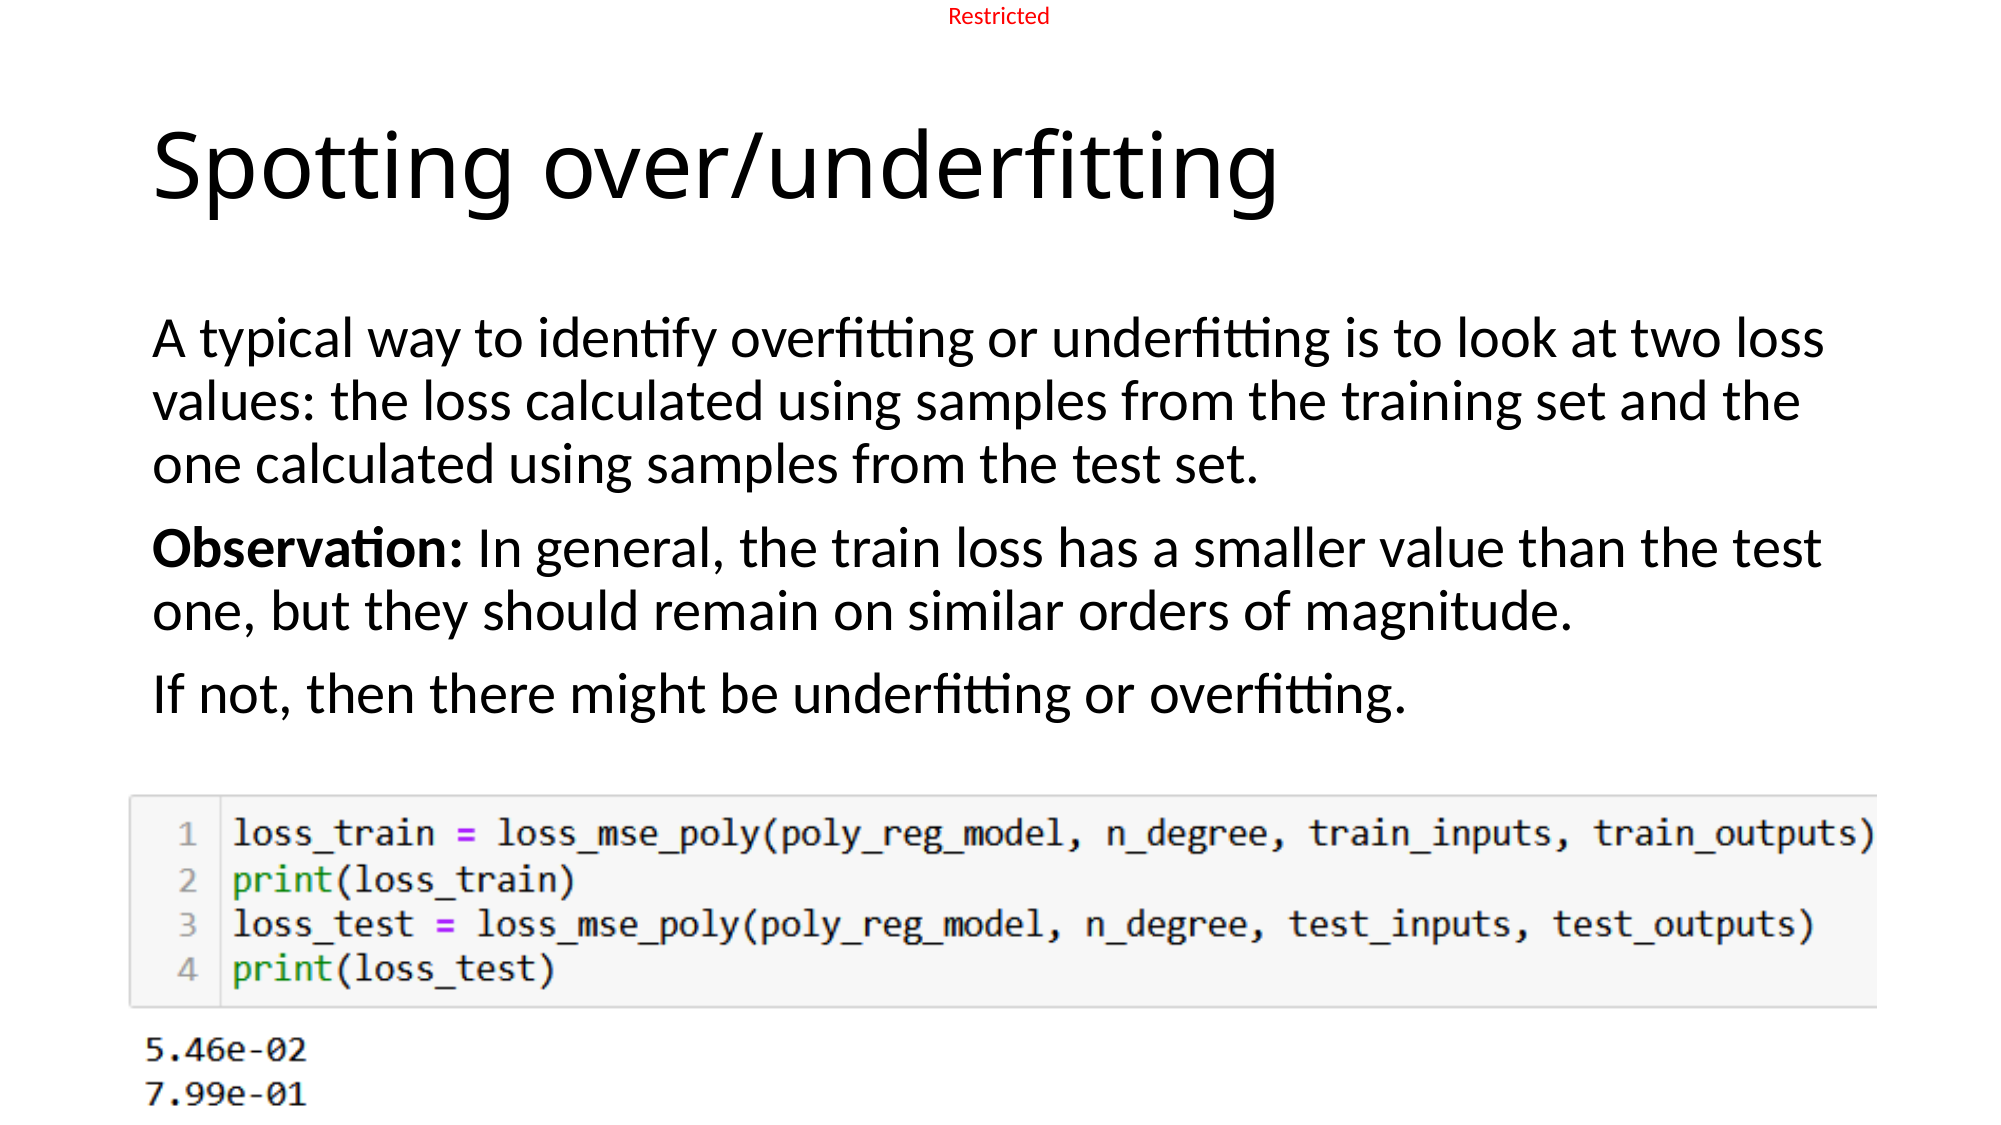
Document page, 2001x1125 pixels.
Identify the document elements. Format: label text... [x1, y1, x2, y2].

title Spotting over/underfitting [137, 59, 1863, 278]
picture [123, 774, 1877, 1125]
list A typical way to identify overfitting or underfitting is to look at two loss values: the loss calculated using samples from the training set and the one calculated using samples from the test set. Observation: In general, the train loss has a smaller value than the test one, but they should remain on similar orders of magnitude. If not, then there might be underfitting or overfitting. [137, 299, 1863, 774]
